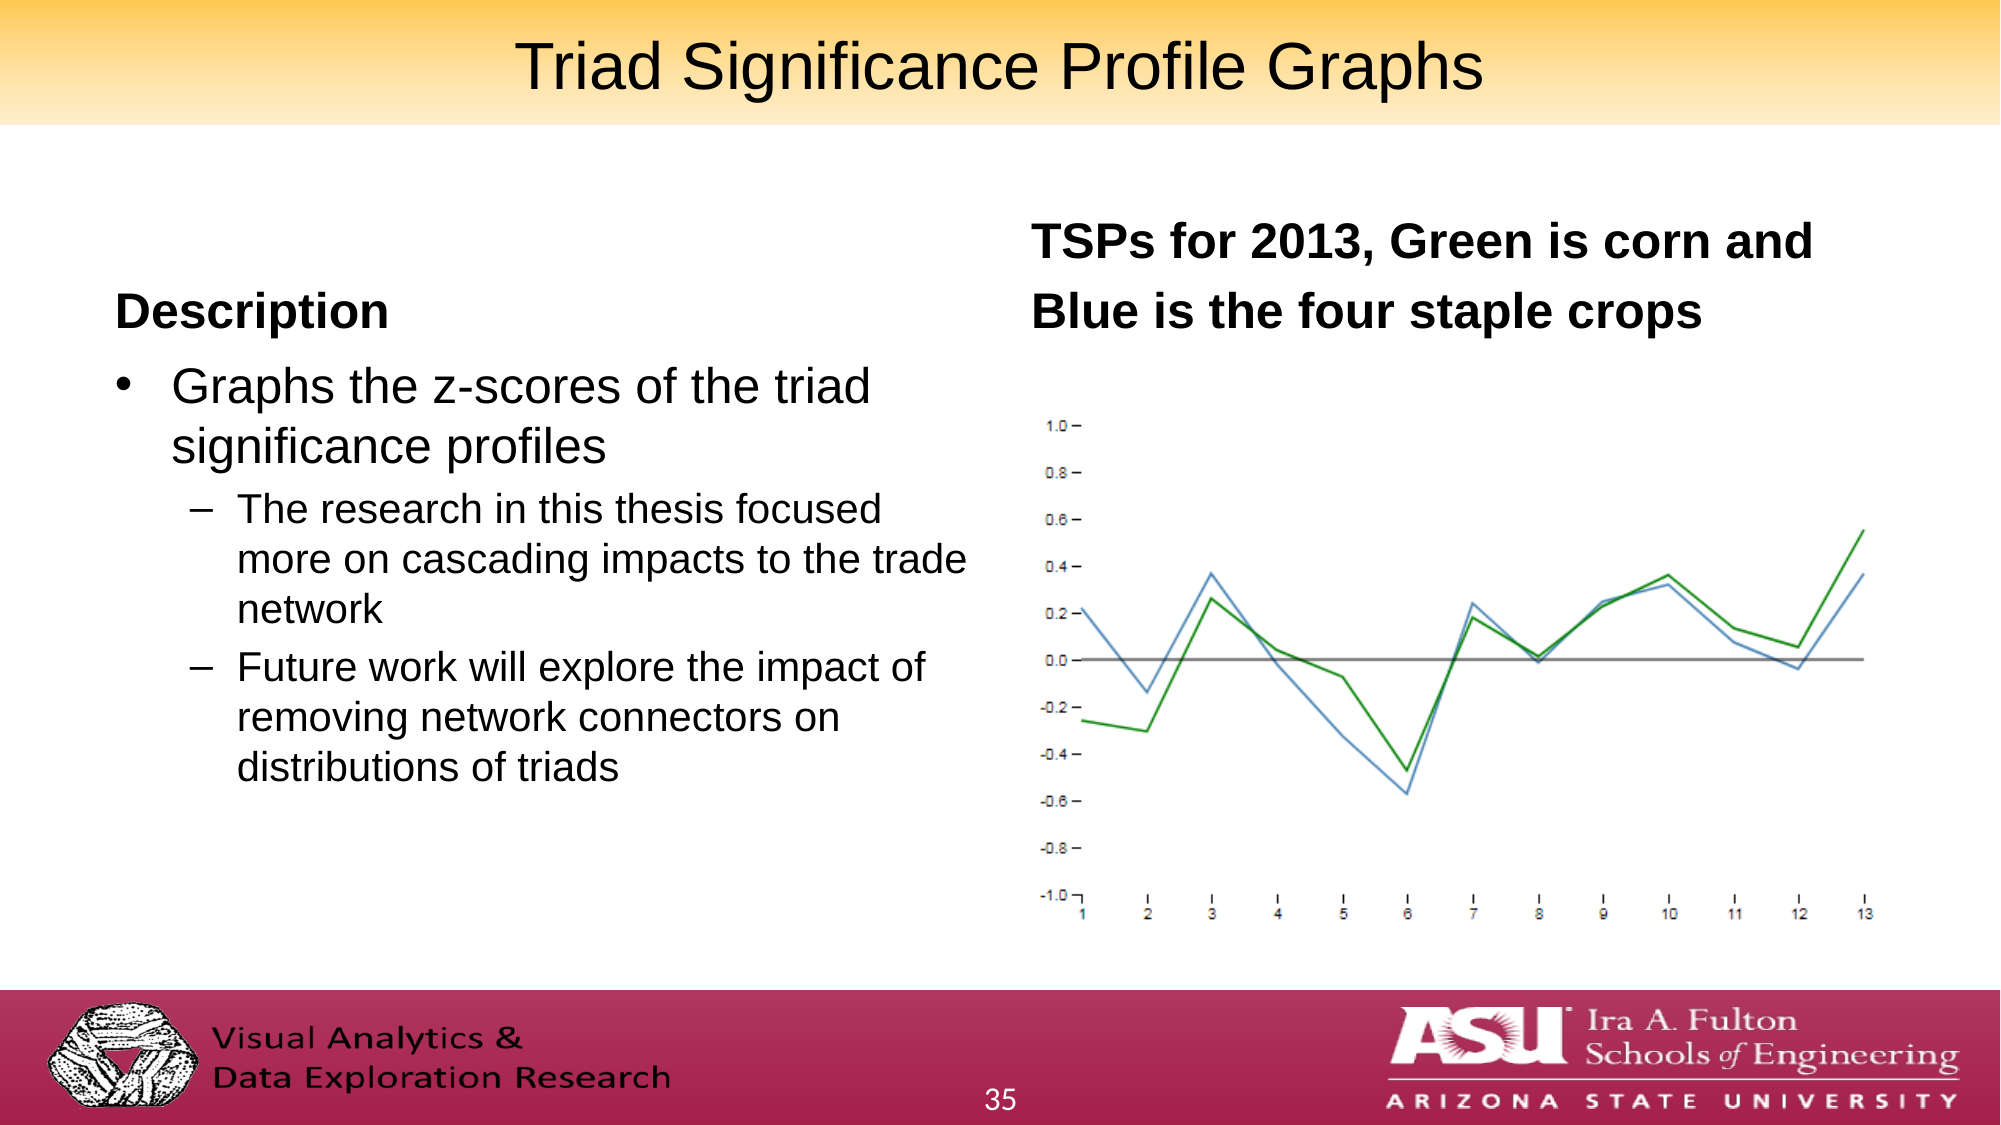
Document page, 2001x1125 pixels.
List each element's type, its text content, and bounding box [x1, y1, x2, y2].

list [1033, 407, 1883, 932]
slide_number 35 [0, 990, 2000, 1125]
list Description [99, 240, 984, 345]
list TSPs for 2013, Green is corn and Blue is the four staple crops [1015, 240, 1900, 346]
title Triad Significance Profile Graphs [0, 0, 2000, 125]
list Graphs the z-scores of the triad significance profiles The research in this thesis focused more on cascading impacts to the trade network Future work will explore the impact of removing network connectors on distributions of triads [99, 345, 984, 990]
